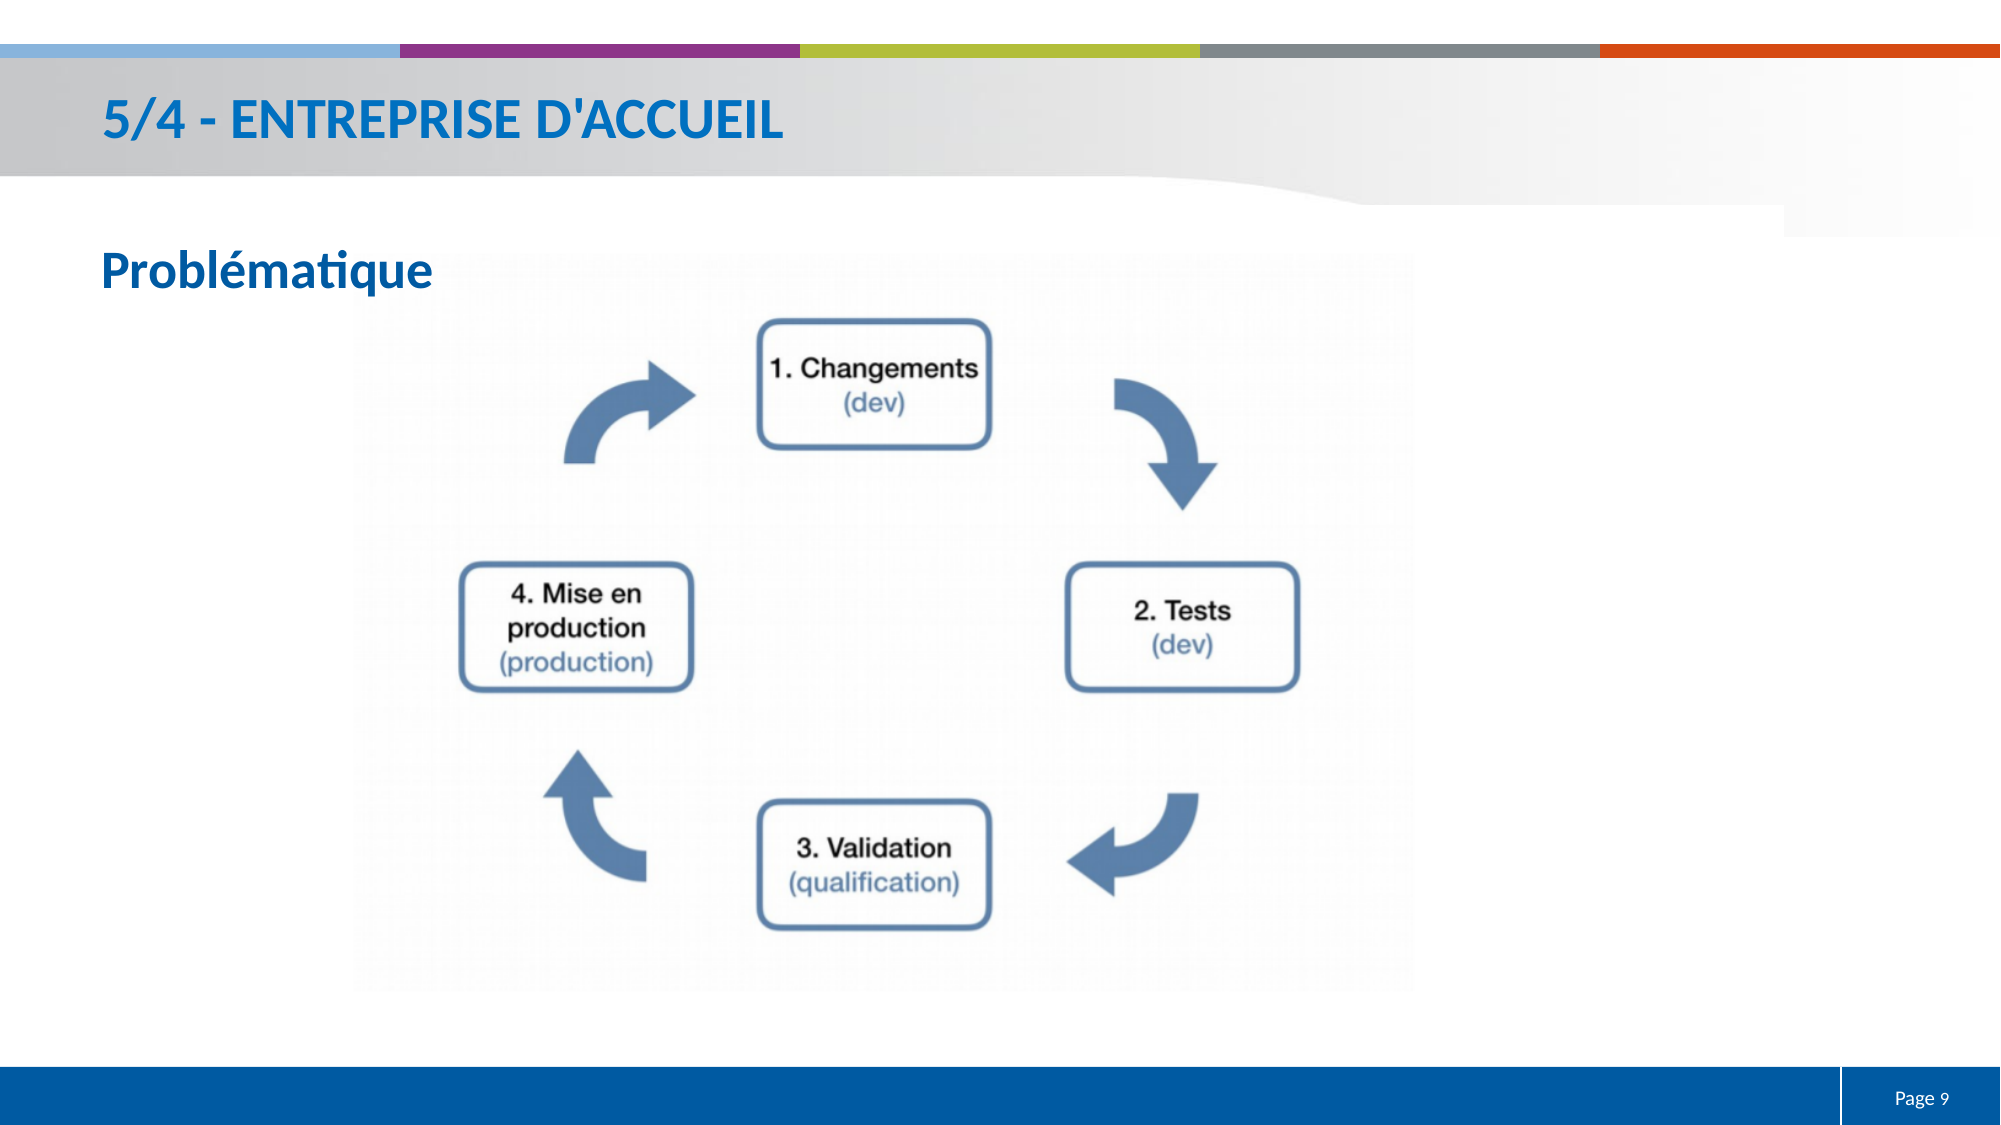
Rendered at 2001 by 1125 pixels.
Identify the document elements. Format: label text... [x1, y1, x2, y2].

text_box Problématique [100, 233, 145, 300]
picture [0, 58, 2000, 992]
title 5/4 - ENTREPRISE D'ACCUEIL [102, 82, 1504, 149]
